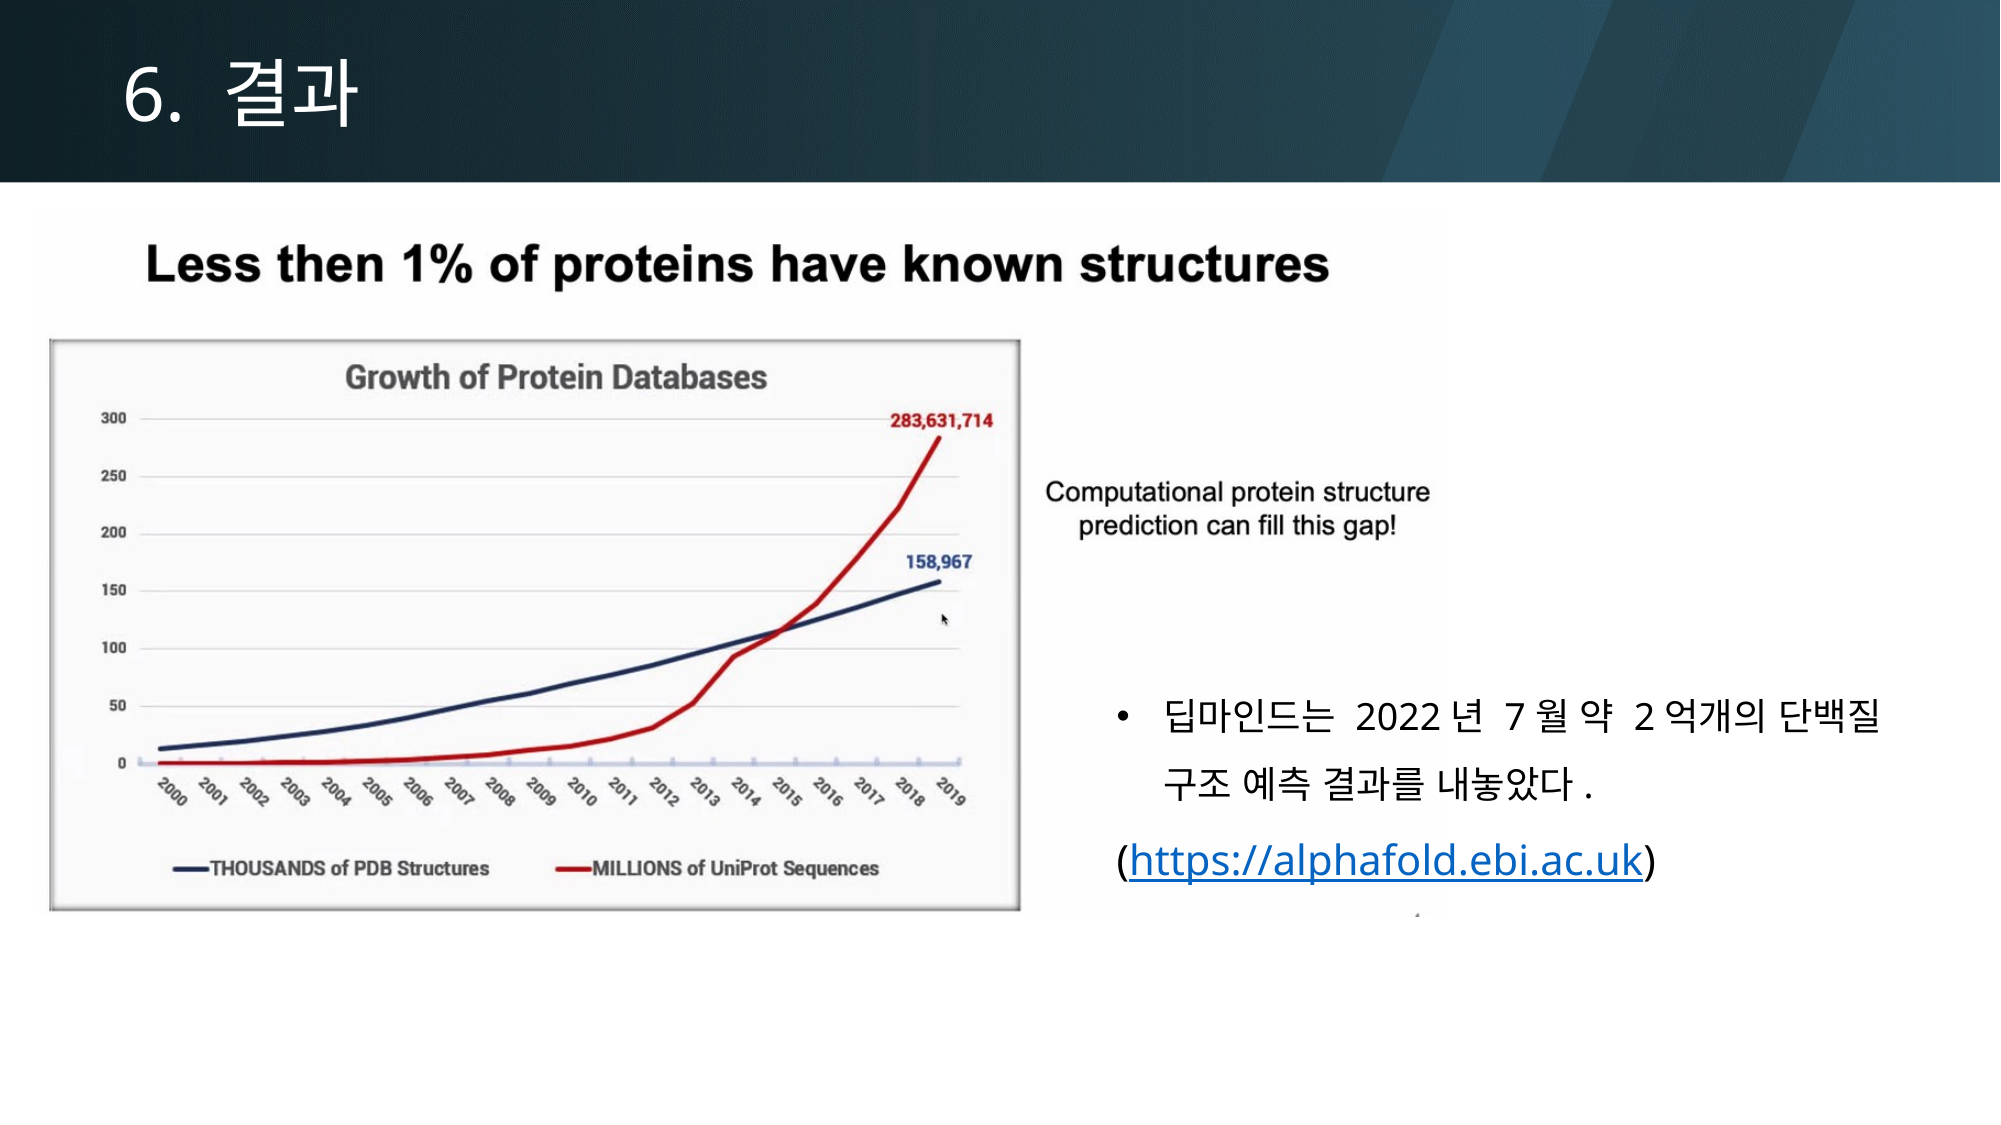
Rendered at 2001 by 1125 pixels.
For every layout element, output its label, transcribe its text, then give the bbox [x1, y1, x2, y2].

picture [37, 208, 1445, 917]
text_box 딥마인드는 2022년 7월 약 2억개의 단백질 구조 예측 결과를 내놓았다. (https://alphafold.ebi.ac.uk) [1445, 663, 1902, 899]
picture [0, 0, 2000, 182]
list 6. 결과 [107, 49, 1491, 114]
